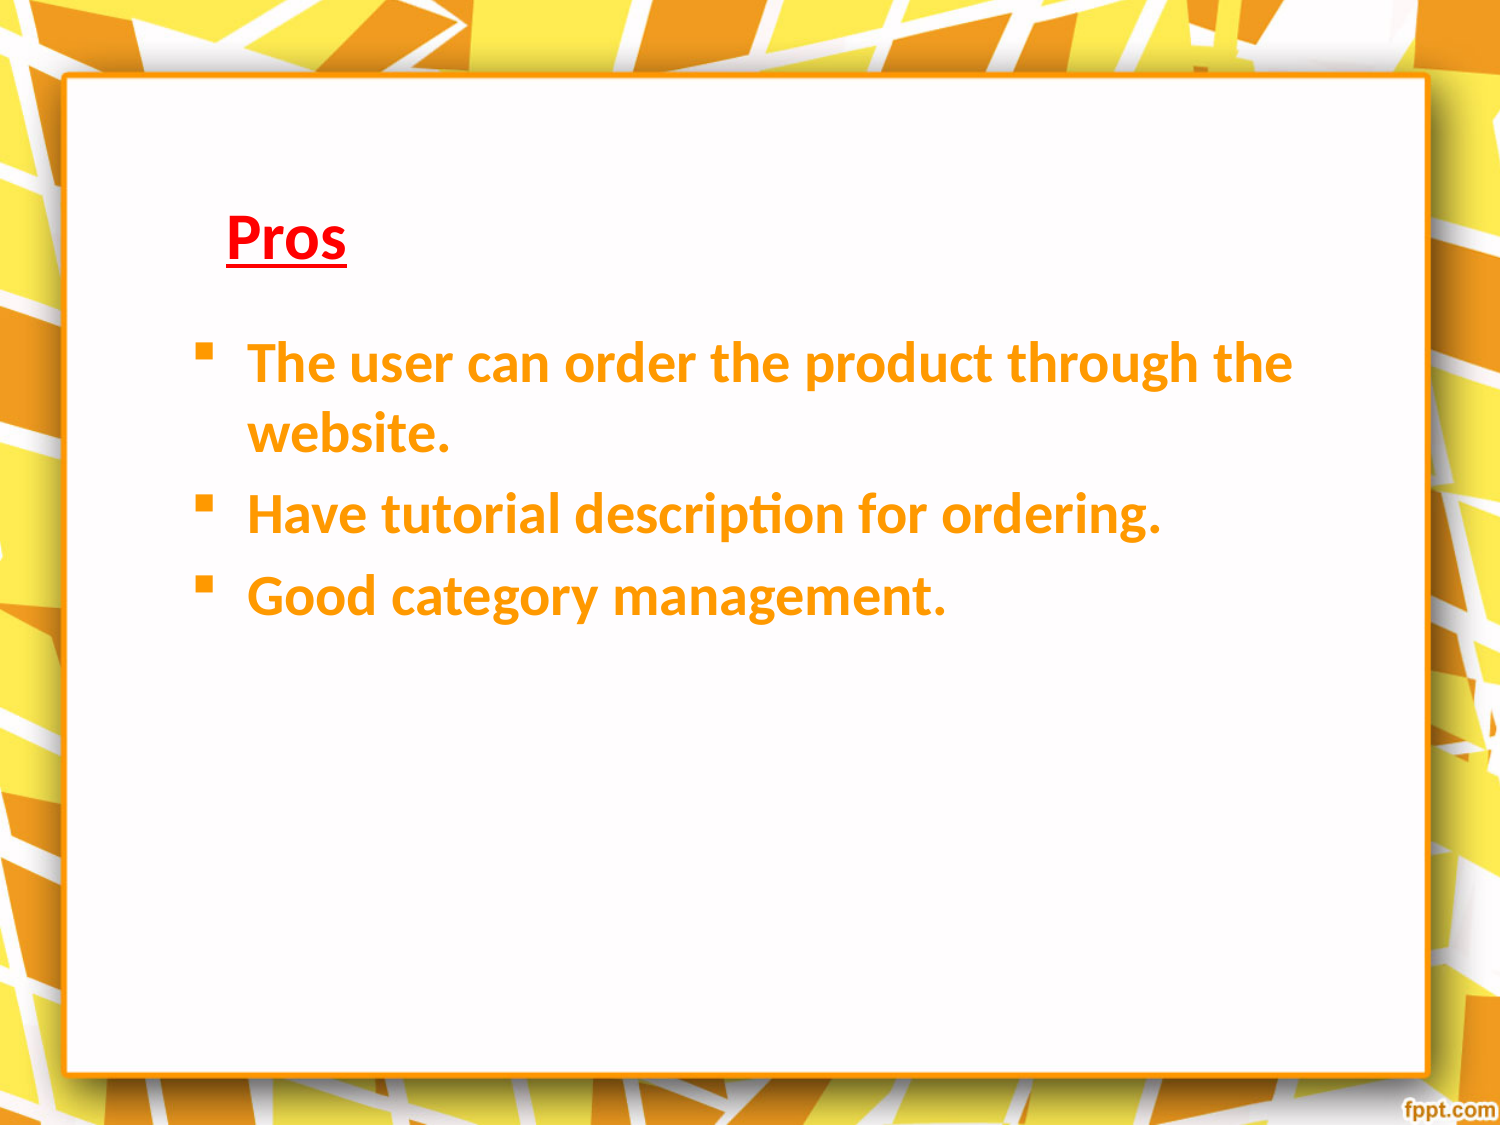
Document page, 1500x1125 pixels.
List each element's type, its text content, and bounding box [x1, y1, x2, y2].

list Pros [210, 175, 874, 281]
list The user can order the product through the website. Have tutorial description for ordering. Good category management. [175, 316, 1328, 1068]
picture [0, 0, 1500, 1125]
